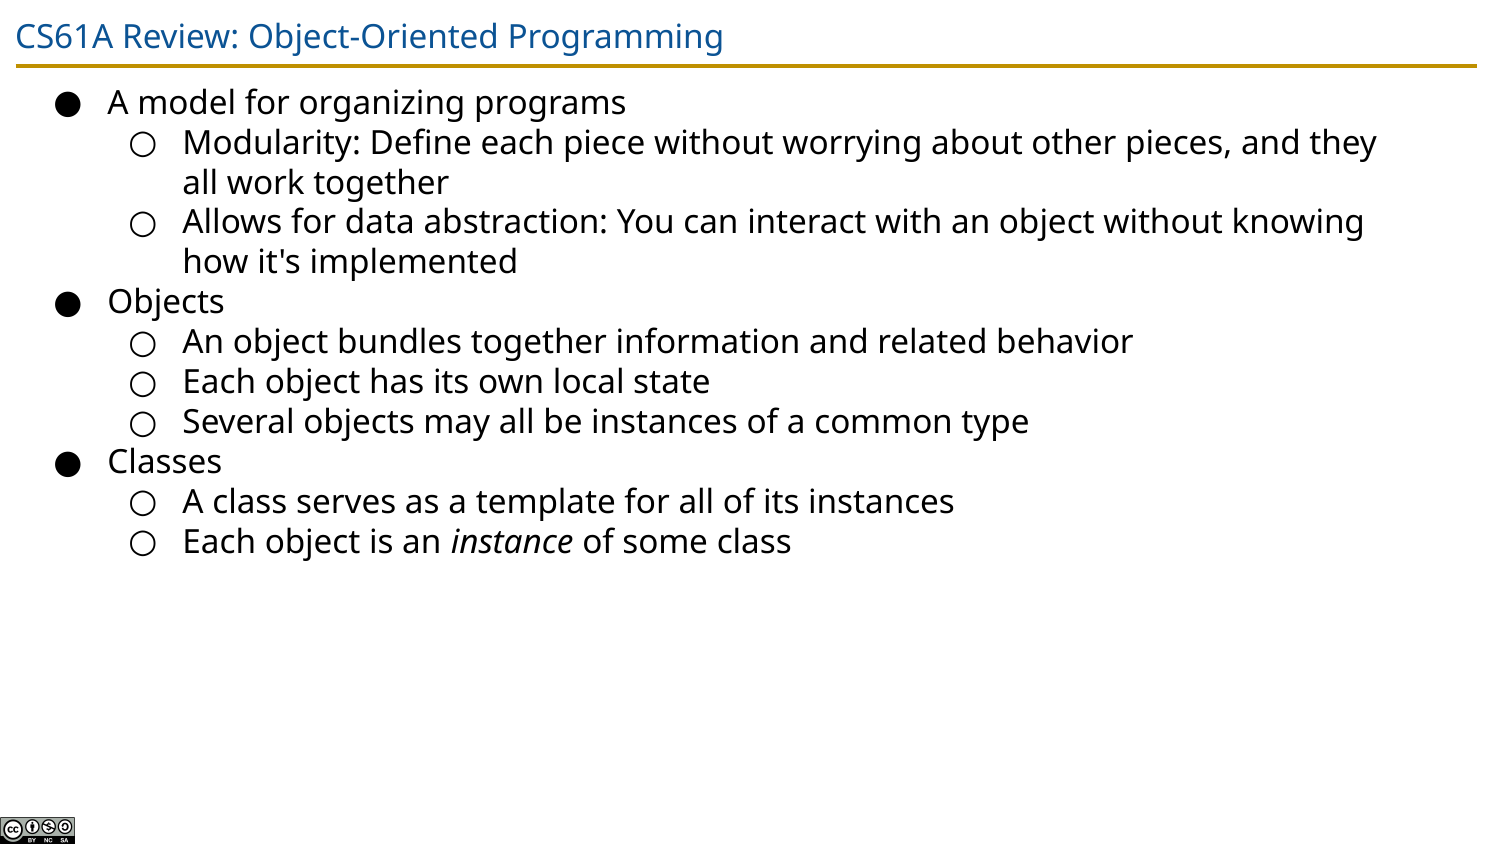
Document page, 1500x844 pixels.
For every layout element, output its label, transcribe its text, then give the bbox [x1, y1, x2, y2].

list A model for organizing programs Modularity: Define each piece without worrying about other pieces, and they all work together Allows for data abstraction: You can interact with an object without knowing how it's implemented Objects An object bundles together information and related behavior Each object has its own local state Several objects may all be instances of a common type Classes A class serves as a template for all of its instances Each object is an instance of some class [17, 65, 1416, 685]
picture [0, 817, 75, 844]
title CS61A Review: Object-Oriented Programming [0, 0, 1398, 65]
